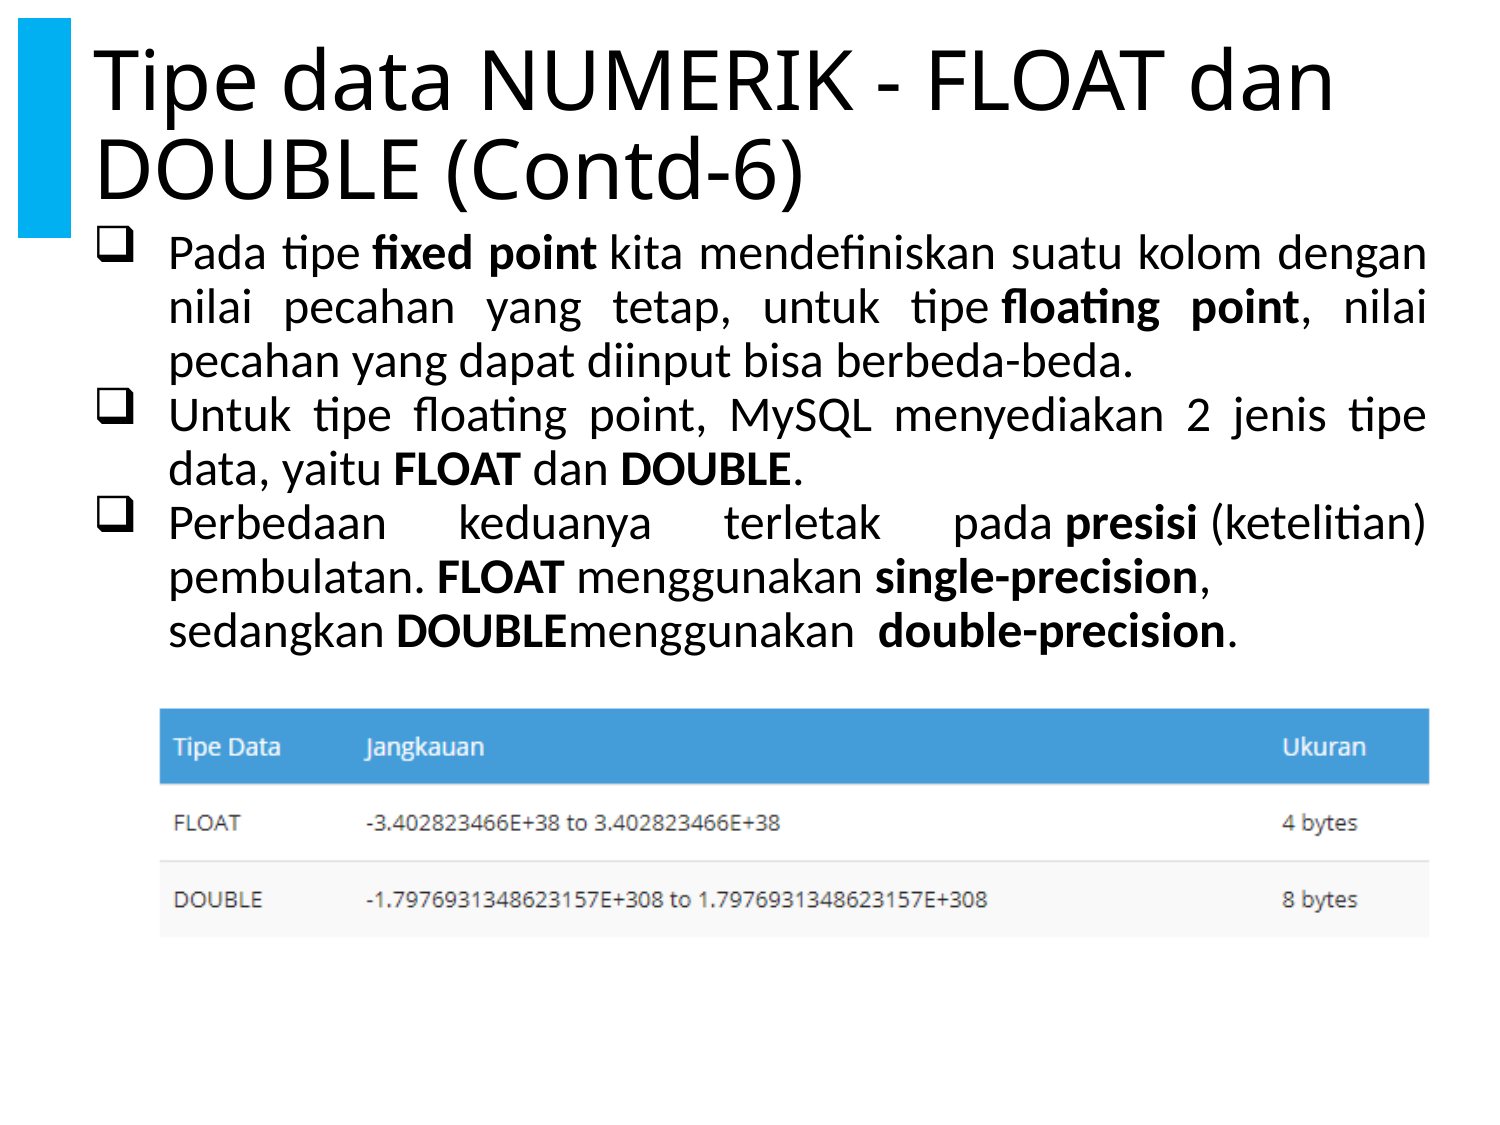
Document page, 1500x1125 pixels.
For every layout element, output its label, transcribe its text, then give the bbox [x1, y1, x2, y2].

list Pada tipe fixed point kita mendefiniskan suatu kolom dengan nilai pecahan yang tetap, untuk tipe floating point, nilai pecahan yang dapat diinput bisa berbeda-beda. Untuk tipe floating point, MySQL menyediakan 2 jenis tipe data, yaitu FLOAT dan DOUBLE. Perbedaan keduanya terletak pada presisi (ketelitian) pembulatan. FLOAT menggunakan single-precision, sedangkan DOUBLEmenggunakan double-precision. [78, 218, 1443, 1017]
picture [155, 695, 1440, 960]
title Tipe data NUMERIK - FLOAT dan DOUBLE (Contd-6) [78, 19, 1443, 218]
